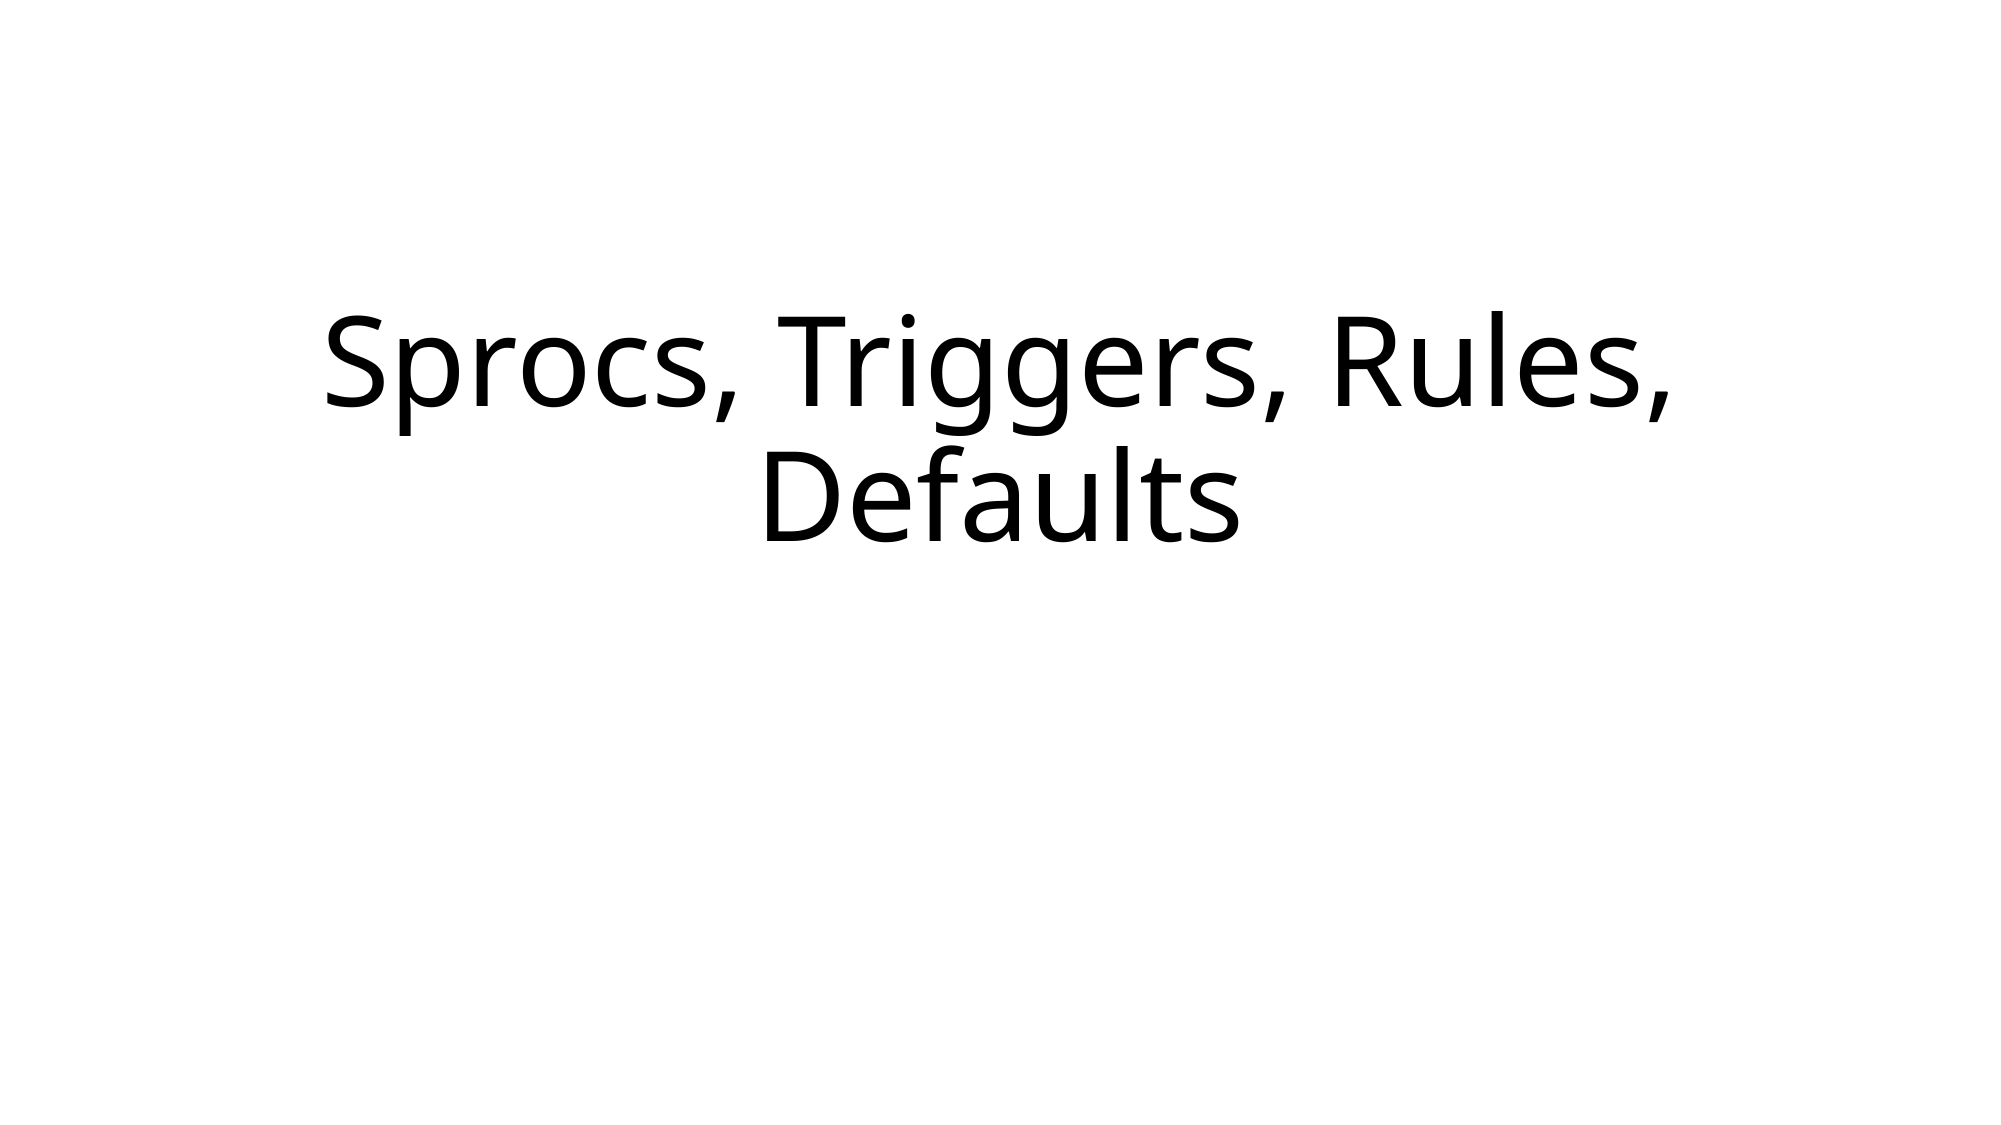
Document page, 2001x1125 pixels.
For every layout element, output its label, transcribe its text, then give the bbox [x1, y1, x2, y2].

title Sprocs, Triggers, Rules, Defaults [249, 184, 1750, 576]
